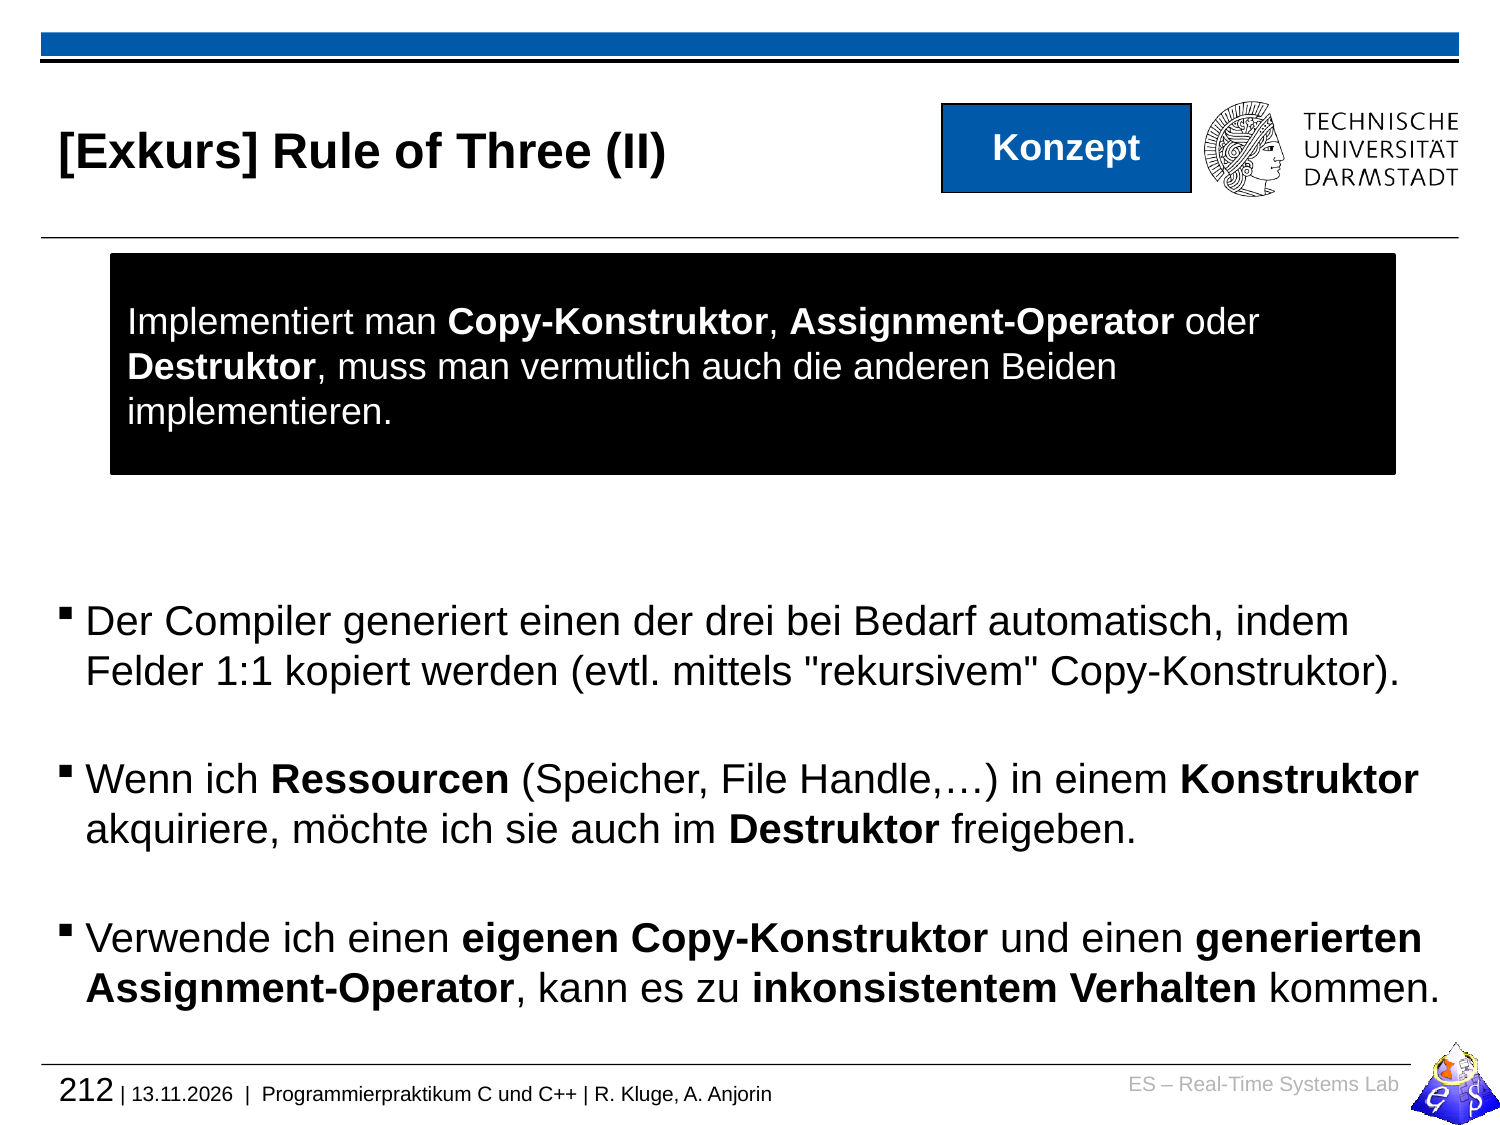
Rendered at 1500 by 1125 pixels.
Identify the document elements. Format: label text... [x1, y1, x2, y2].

text_box Konzept [941, 104, 1191, 193]
list Implementiert man Copy-Konstruktor, Assignment-Operator oder Destruktor, muss man vermutlich auch die anderen Beiden implementieren. [110, 253, 1396, 475]
picture [1411, 1041, 1500, 1125]
text_box Der Compiler generiert einen der drei bei Bedarf automatisch, indem Felder 1:1 kopiert werden (evtl. mittels "rekursivem" Copy-Konstruktor). Wenn ich Ressourcen (Speicher, File Handle,…) in einem Konstruktor akquiriere, möchte ich sie auch im Destruktor freigeben. Verwende ich einen eigenen Copy-Konstruktor und einen generierten Assignment-Operator, kann es zu inkonsistentem Verhalten kommen. [41, 586, 1459, 1059]
title [Exkurs] Rule of Three (II) [58, 80, 1187, 218]
picture [1187, 84, 1483, 214]
